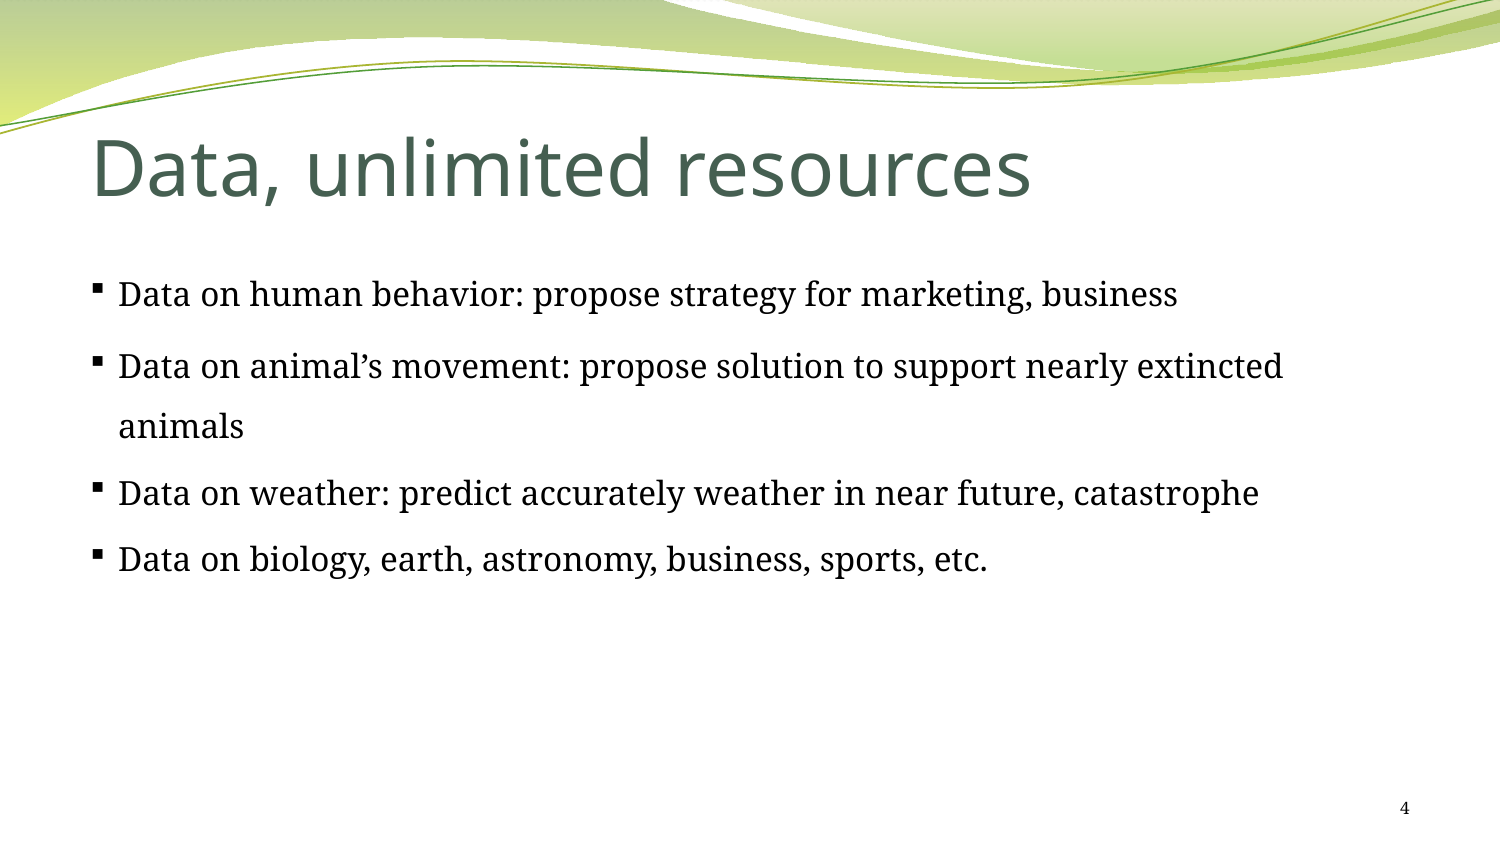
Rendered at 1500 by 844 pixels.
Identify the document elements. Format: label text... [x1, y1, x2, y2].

list Data on human behavior: propose strategy for marketing, business Data on animal’s movement: propose solution to support nearly extincted animals Data on weather: predict accurately weather in near future, catastrophe Data on biology, earth, astronomy, business, sports, etc. [75, 238, 1425, 779]
title Data, unlimited resources [75, 86, 1425, 228]
slide_number 4 [1299, 782, 1425, 827]
